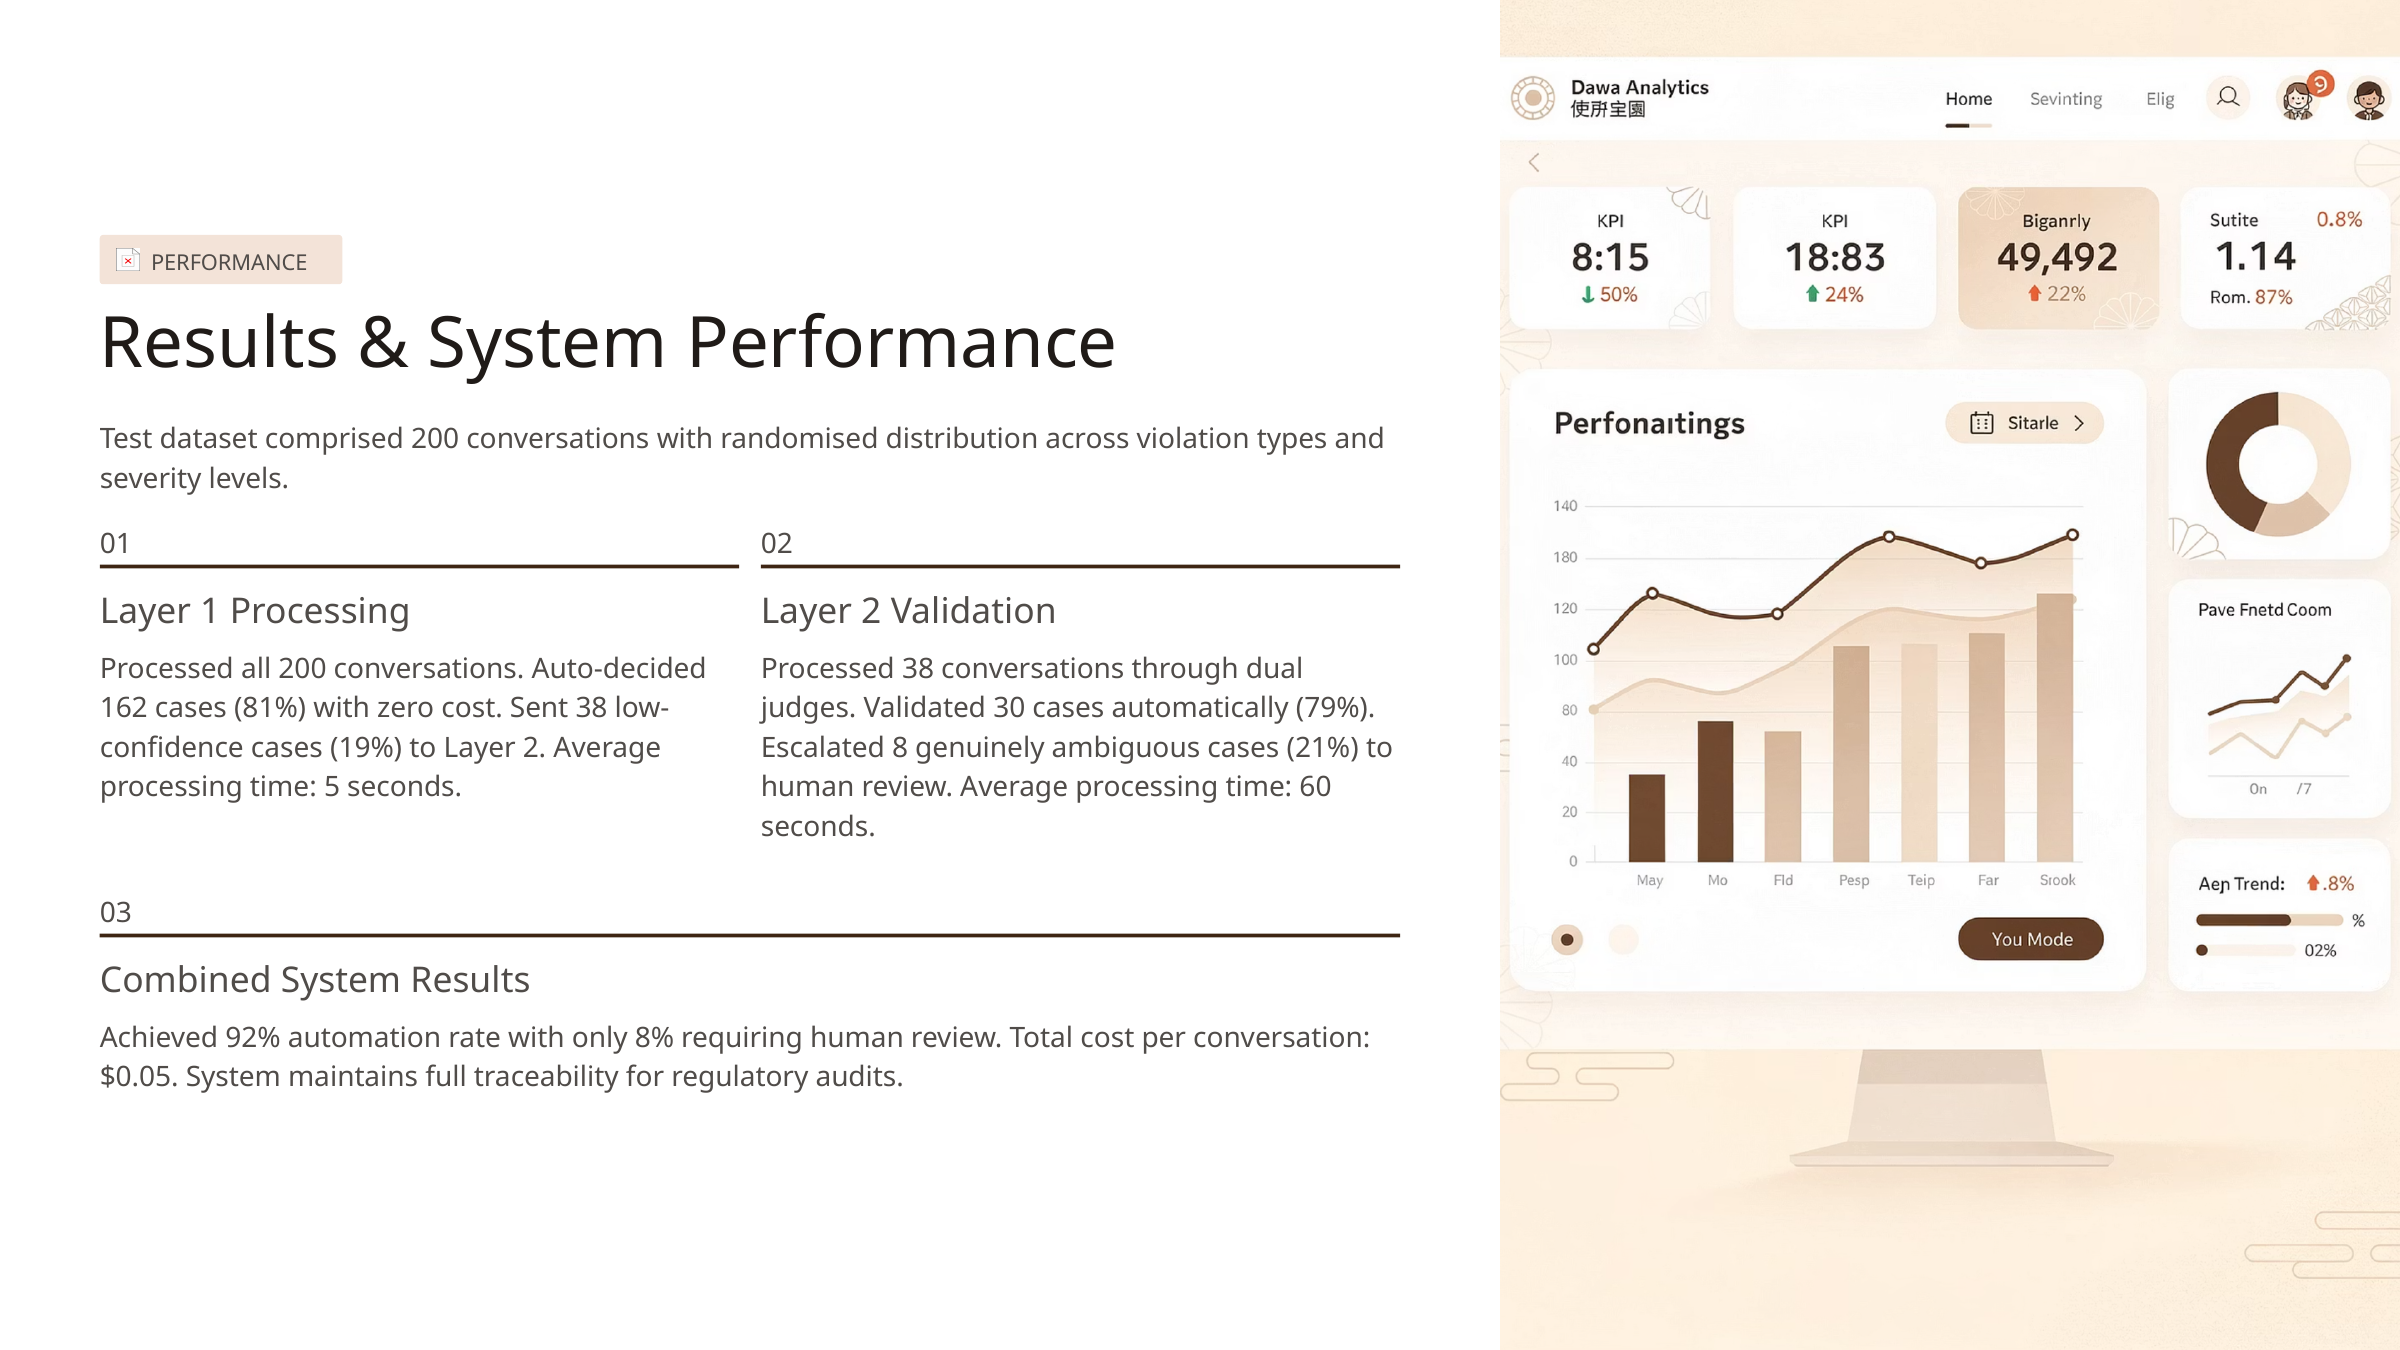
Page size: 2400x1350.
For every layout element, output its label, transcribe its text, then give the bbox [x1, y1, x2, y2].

text_box Layer 1 Processing [99, 586, 457, 631]
text_box Achieved 92% automation rate with only 8% requiring human review. Total cost per conversation: $0.05. System maintains full traceability for regulatory audits. [99, 1013, 1401, 1094]
picture [116, 248, 140, 271]
text_box Test dataset comprised 200 conversations with randomised distribution across violation types and severity levels. [99, 414, 1401, 496]
text_box PERFORMANCE [151, 243, 326, 276]
text_box Combined System Results [99, 955, 554, 1000]
text_box 01 [99, 520, 129, 556]
text_box Processed 38 conversations through dual judges. Validated 30 cases automatically (79%). Escalated 8 genuinely ambiguous cases (21%) to human review. Average processing time: 60 seconds. [760, 644, 1401, 846]
text_box 02 [760, 520, 790, 556]
text_box Layer 2 Validation [760, 586, 1118, 631]
text_box [99, 234, 343, 285]
text_box Results & System Performance [99, 293, 1176, 383]
text_box [99, 933, 1401, 938]
text_box 03 [99, 888, 129, 925]
text_box [760, 564, 1401, 569]
text_box Processed all 200 conversations. Auto-decided 162 cases (81%) with zero cost. Sent 38 low-confidence cases (19%) to Layer 2. Average processing time: 5 seconds. [99, 644, 740, 806]
picture [1499, 0, 2400, 1350]
text_box [99, 564, 740, 569]
